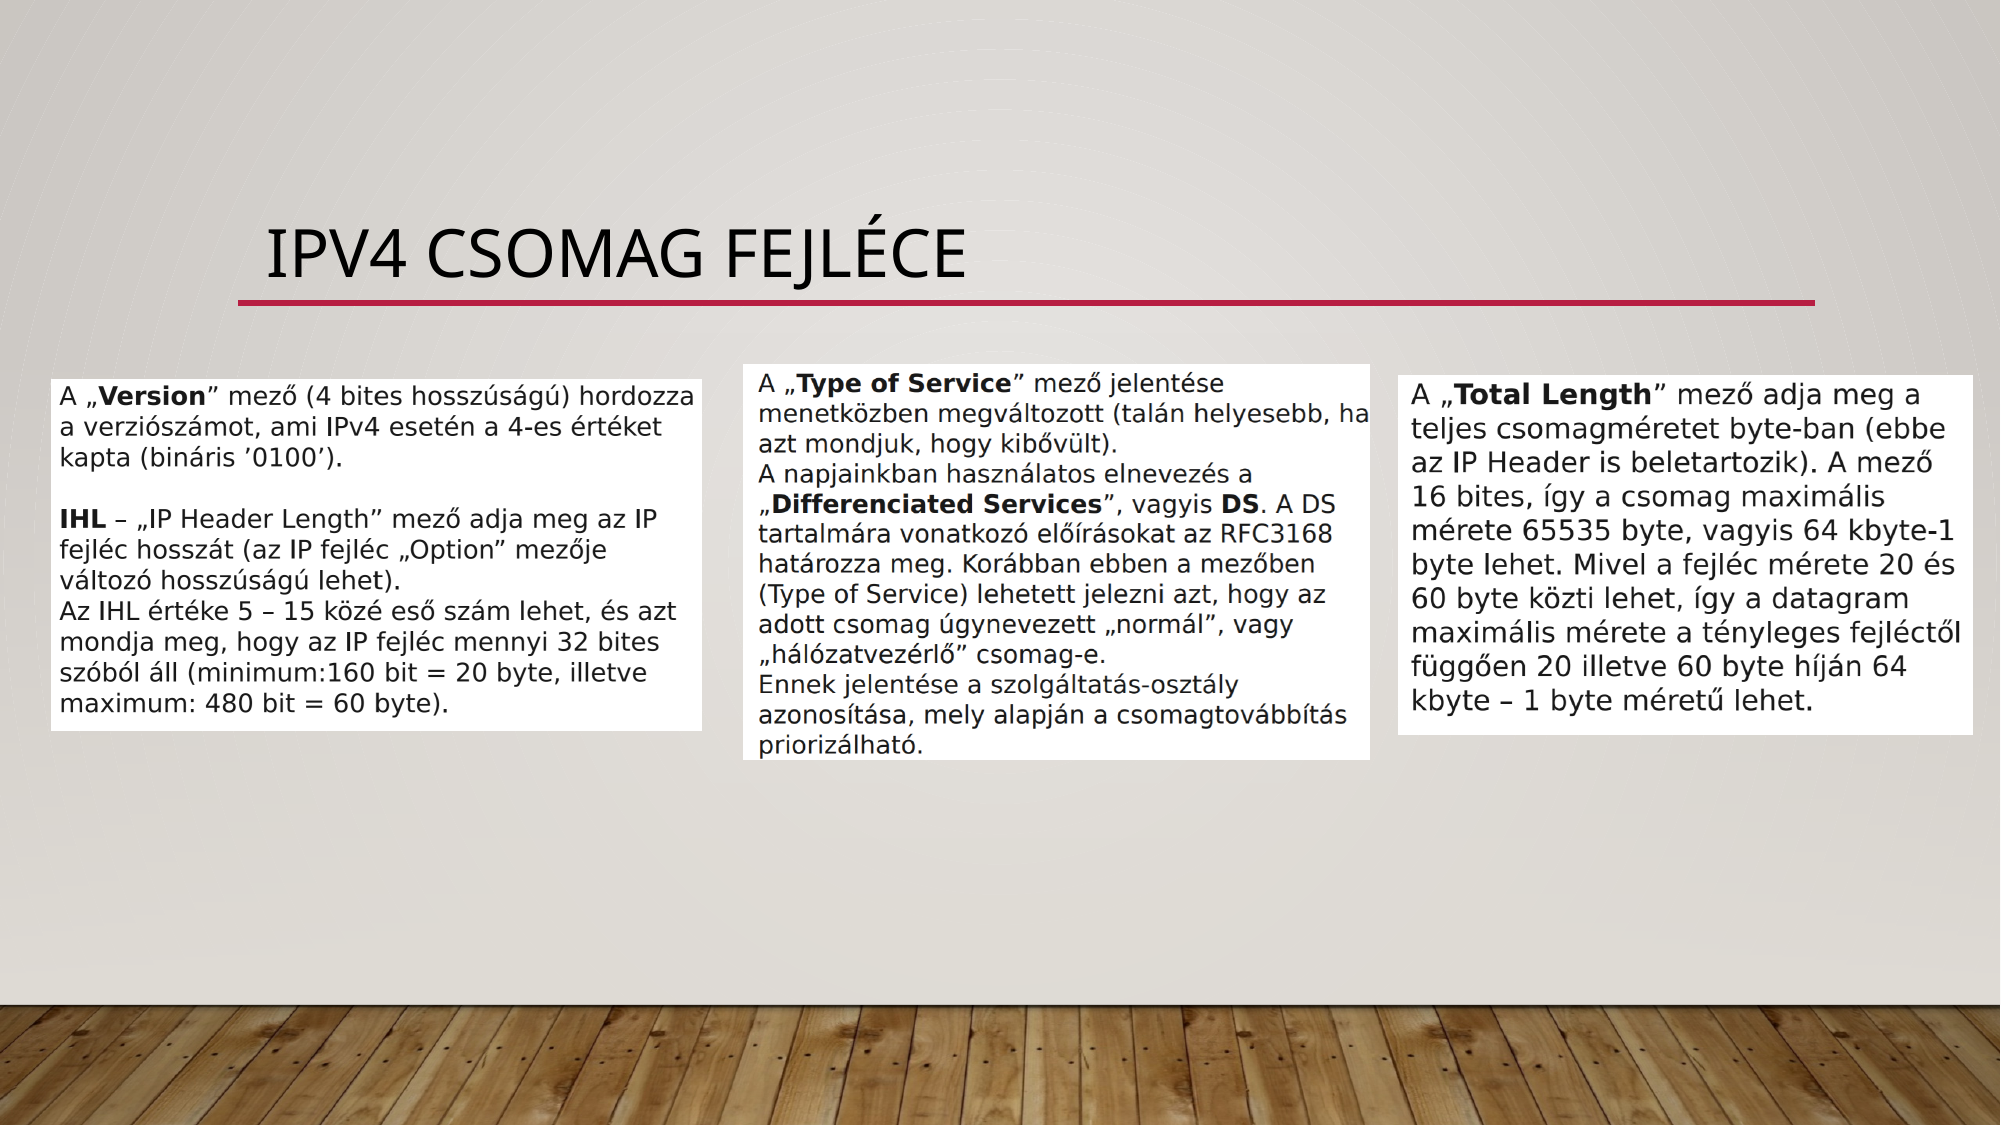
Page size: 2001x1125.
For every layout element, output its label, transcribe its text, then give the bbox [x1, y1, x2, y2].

picture [1398, 375, 1974, 736]
title IPv4 csomag fejléce [251, 212, 1814, 305]
picture [51, 379, 702, 732]
picture [743, 364, 1370, 761]
picture [0, 1005, 2000, 1125]
